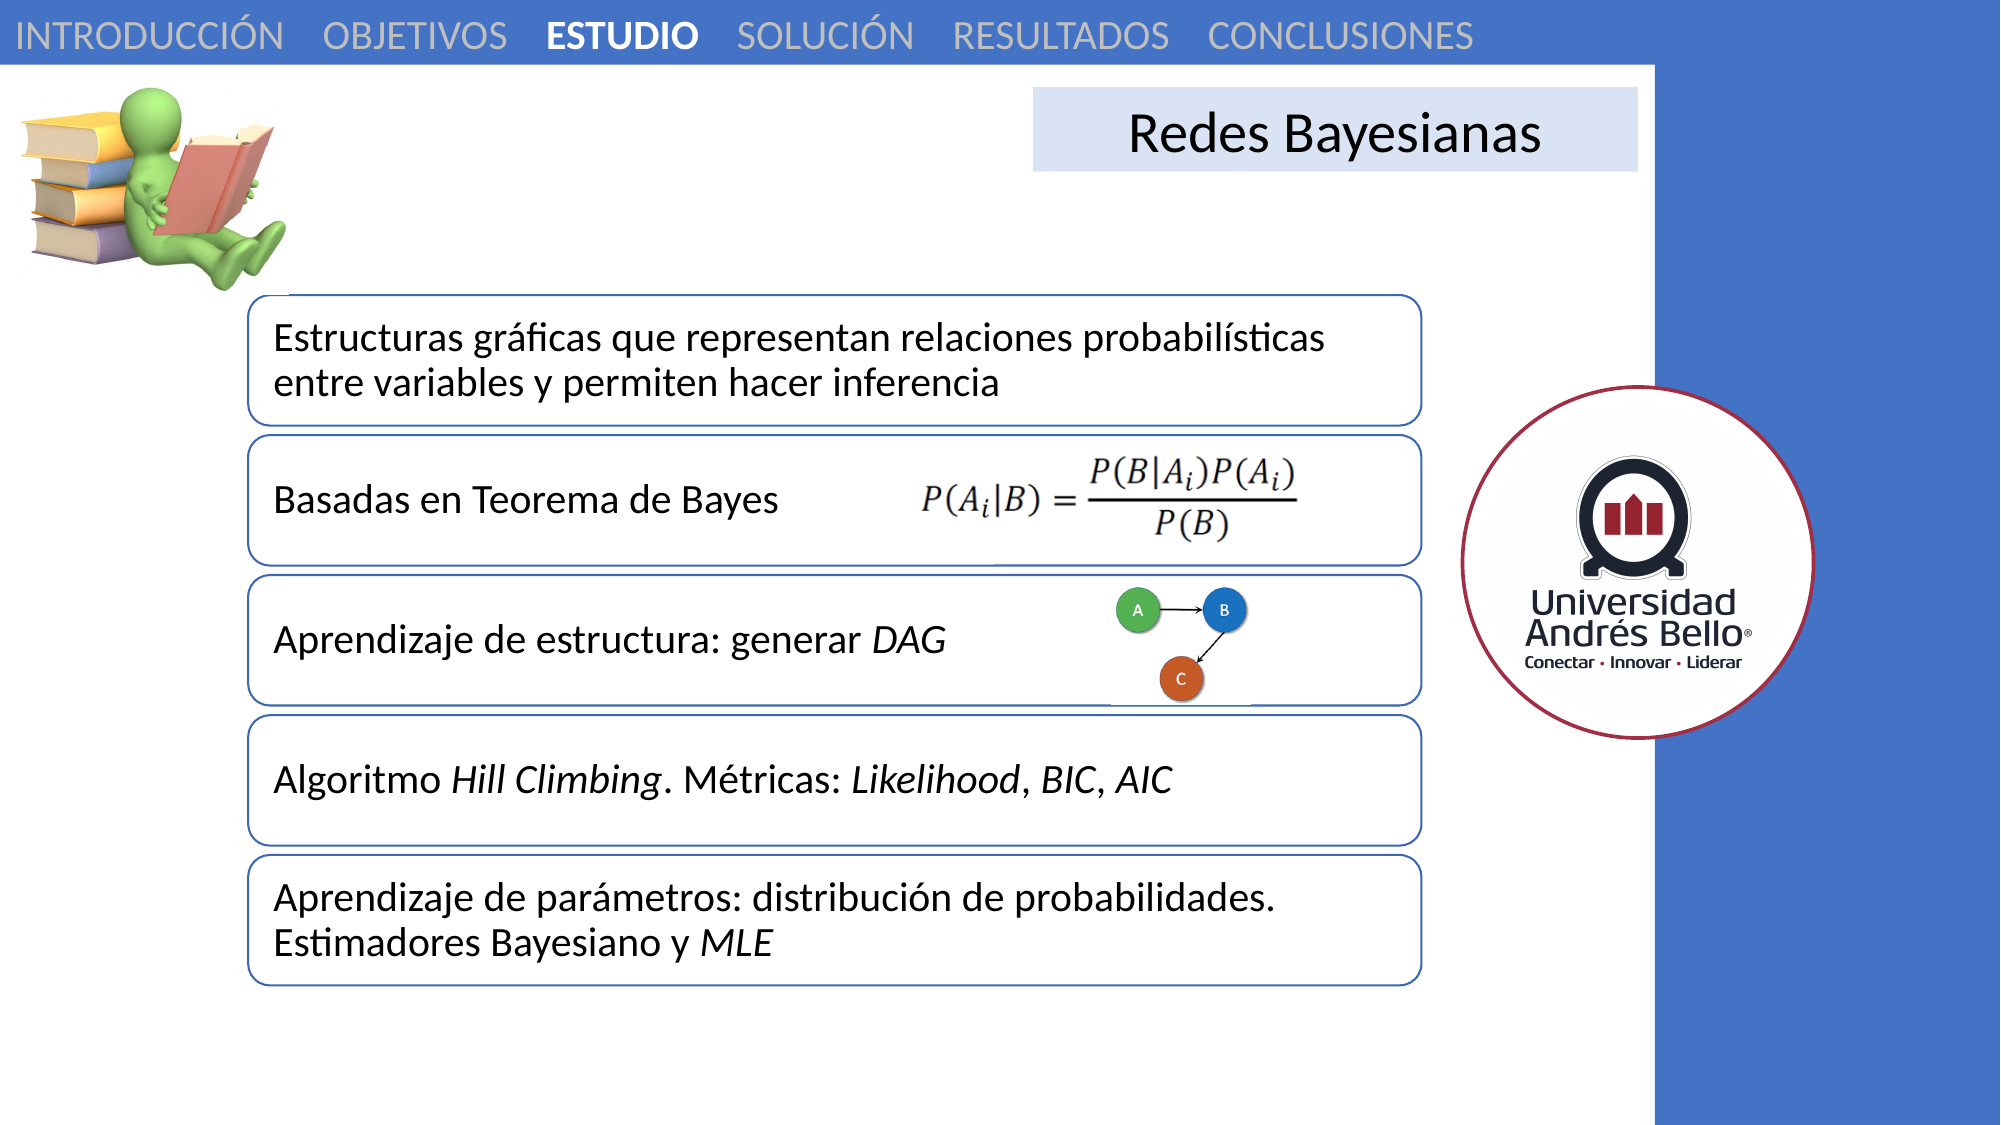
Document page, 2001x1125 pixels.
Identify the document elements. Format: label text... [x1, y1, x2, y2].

text_box [1654, 0, 2000, 1125]
text_box [1558, 385, 1718, 405]
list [248, 285, 1422, 996]
picture [917, 444, 1306, 556]
text_box [1796, 483, 1815, 642]
text_box Redes Bayesianas [1033, 86, 1638, 172]
picture [1481, 405, 1796, 720]
text_box [1461, 481, 1481, 644]
picture [1111, 578, 1251, 705]
picture [15, 78, 289, 295]
text_box INTRODUCCIÓN OBJETIVOS ESTUDIO SOLUCIÓN RESULTADOS CONCLUSIONES [0, 0, 1655, 65]
text_box [1558, 720, 1718, 740]
